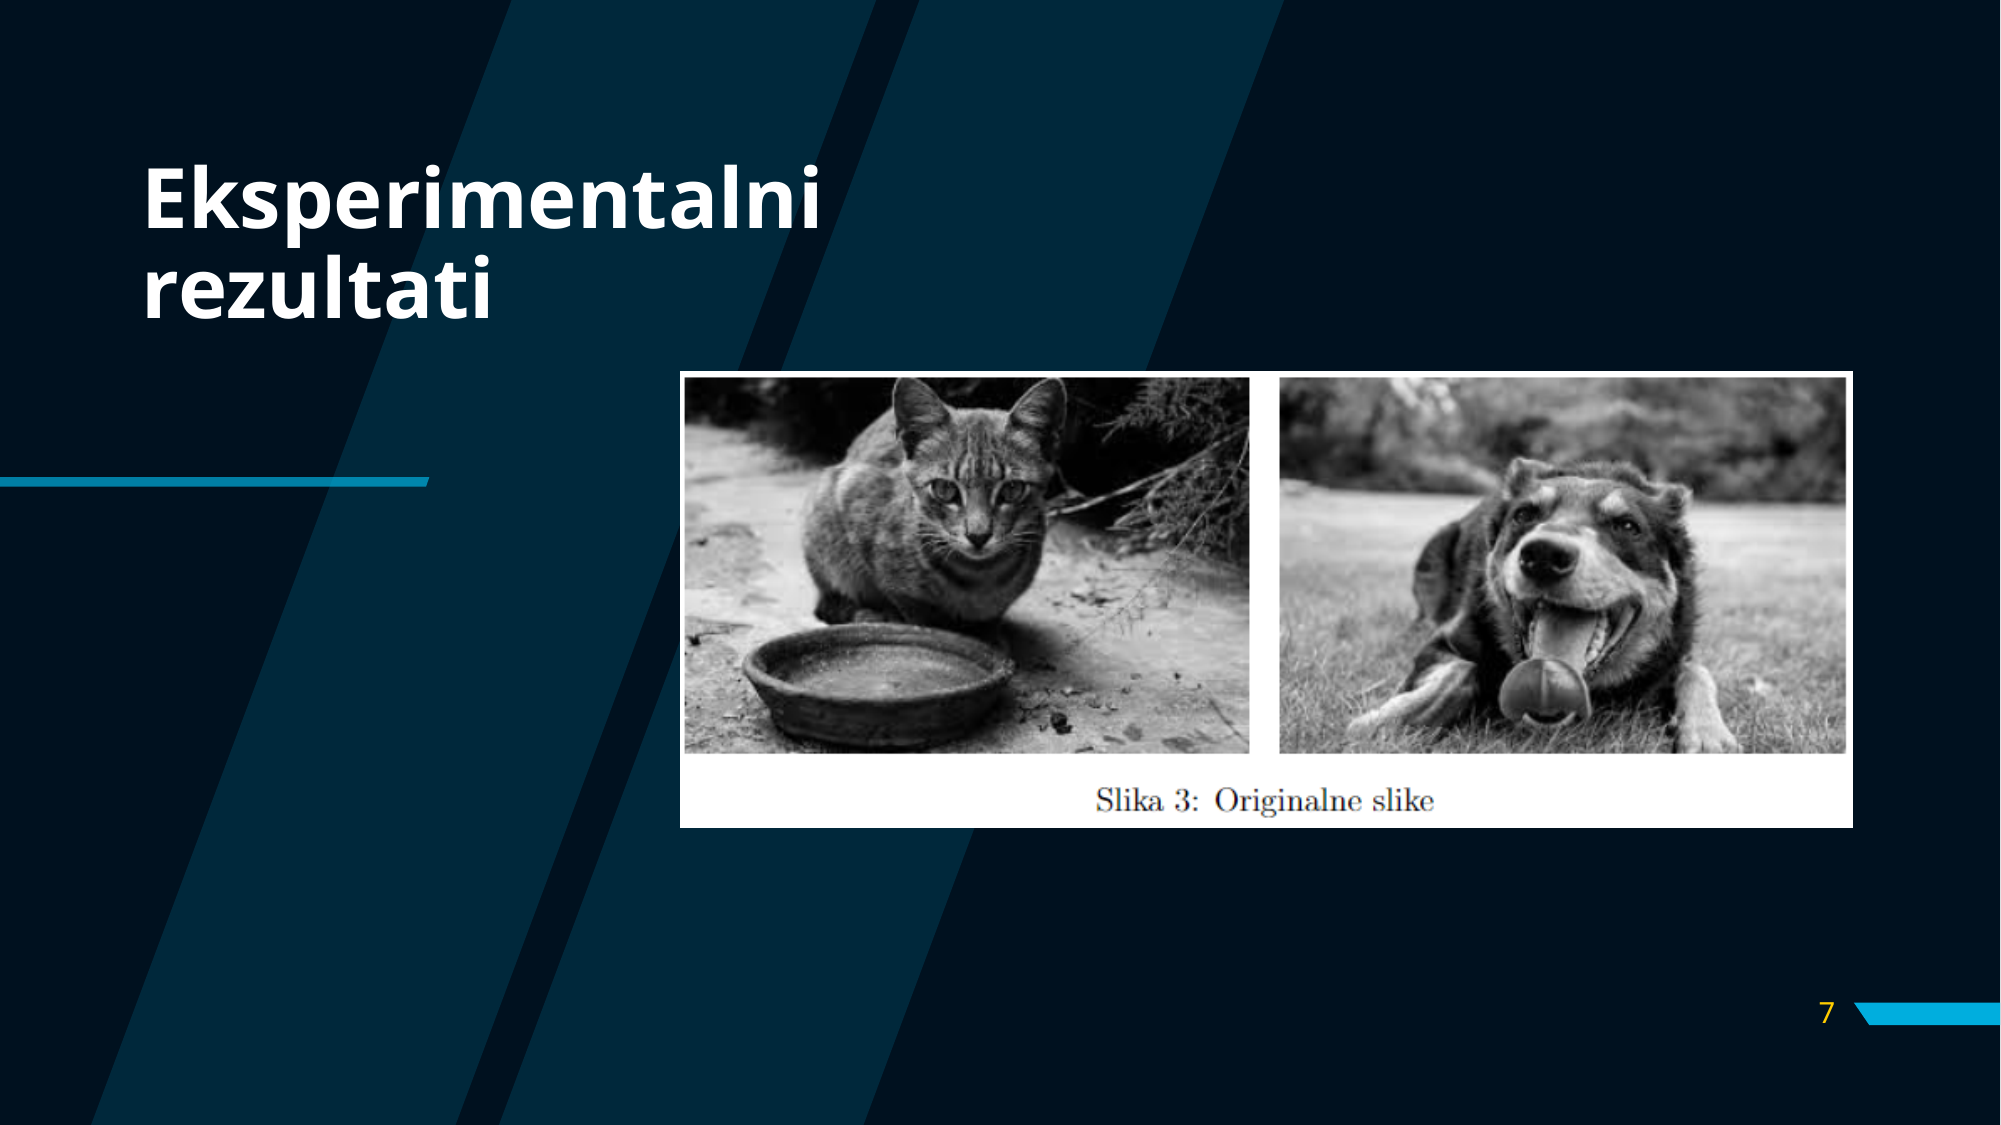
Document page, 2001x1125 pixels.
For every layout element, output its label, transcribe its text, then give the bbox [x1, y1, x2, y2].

slide_number 7 [1760, 984, 1851, 1045]
title Eksperimentalni rezultati [126, 121, 1022, 372]
picture [679, 371, 1853, 828]
